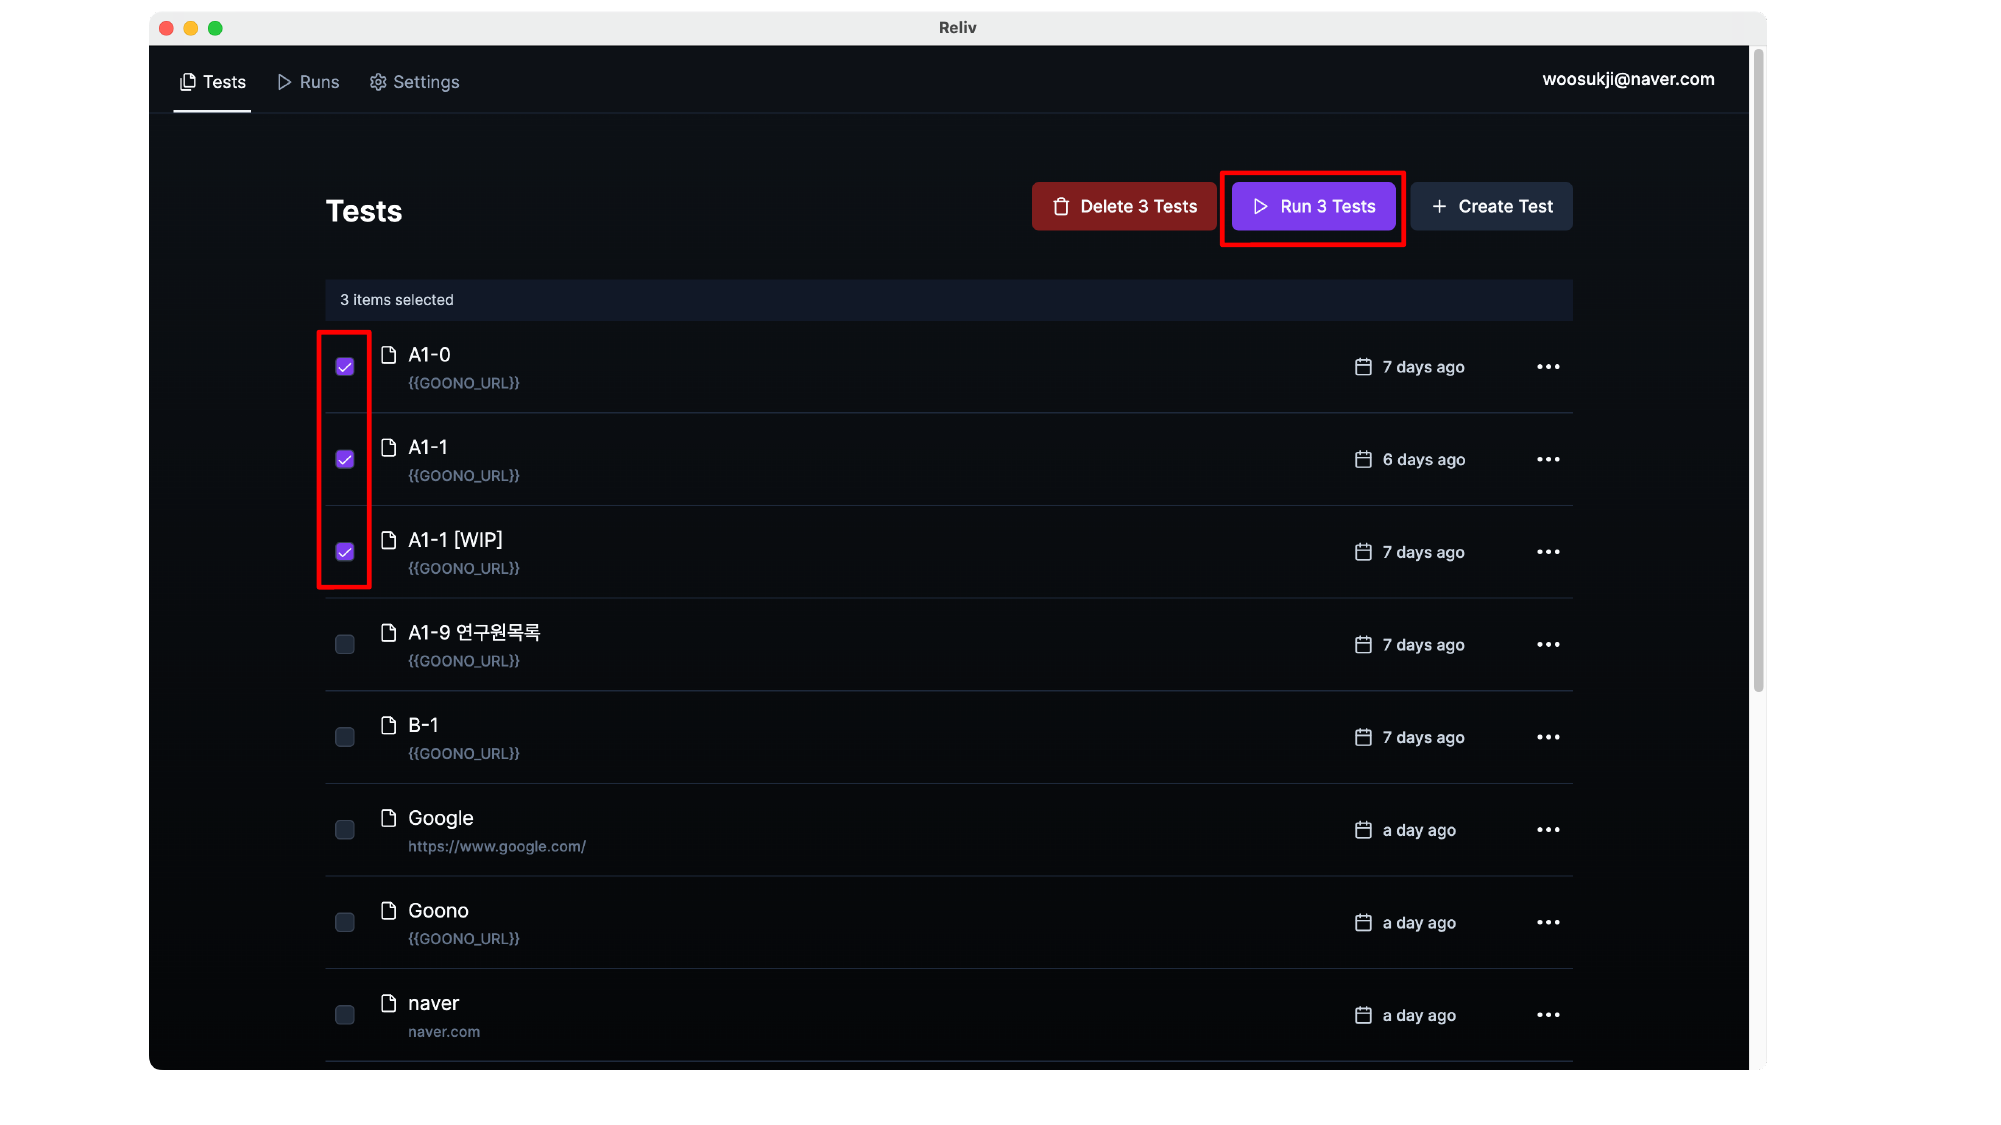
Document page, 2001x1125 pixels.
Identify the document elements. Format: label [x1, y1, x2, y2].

text_box [149, 11, 1767, 1070]
